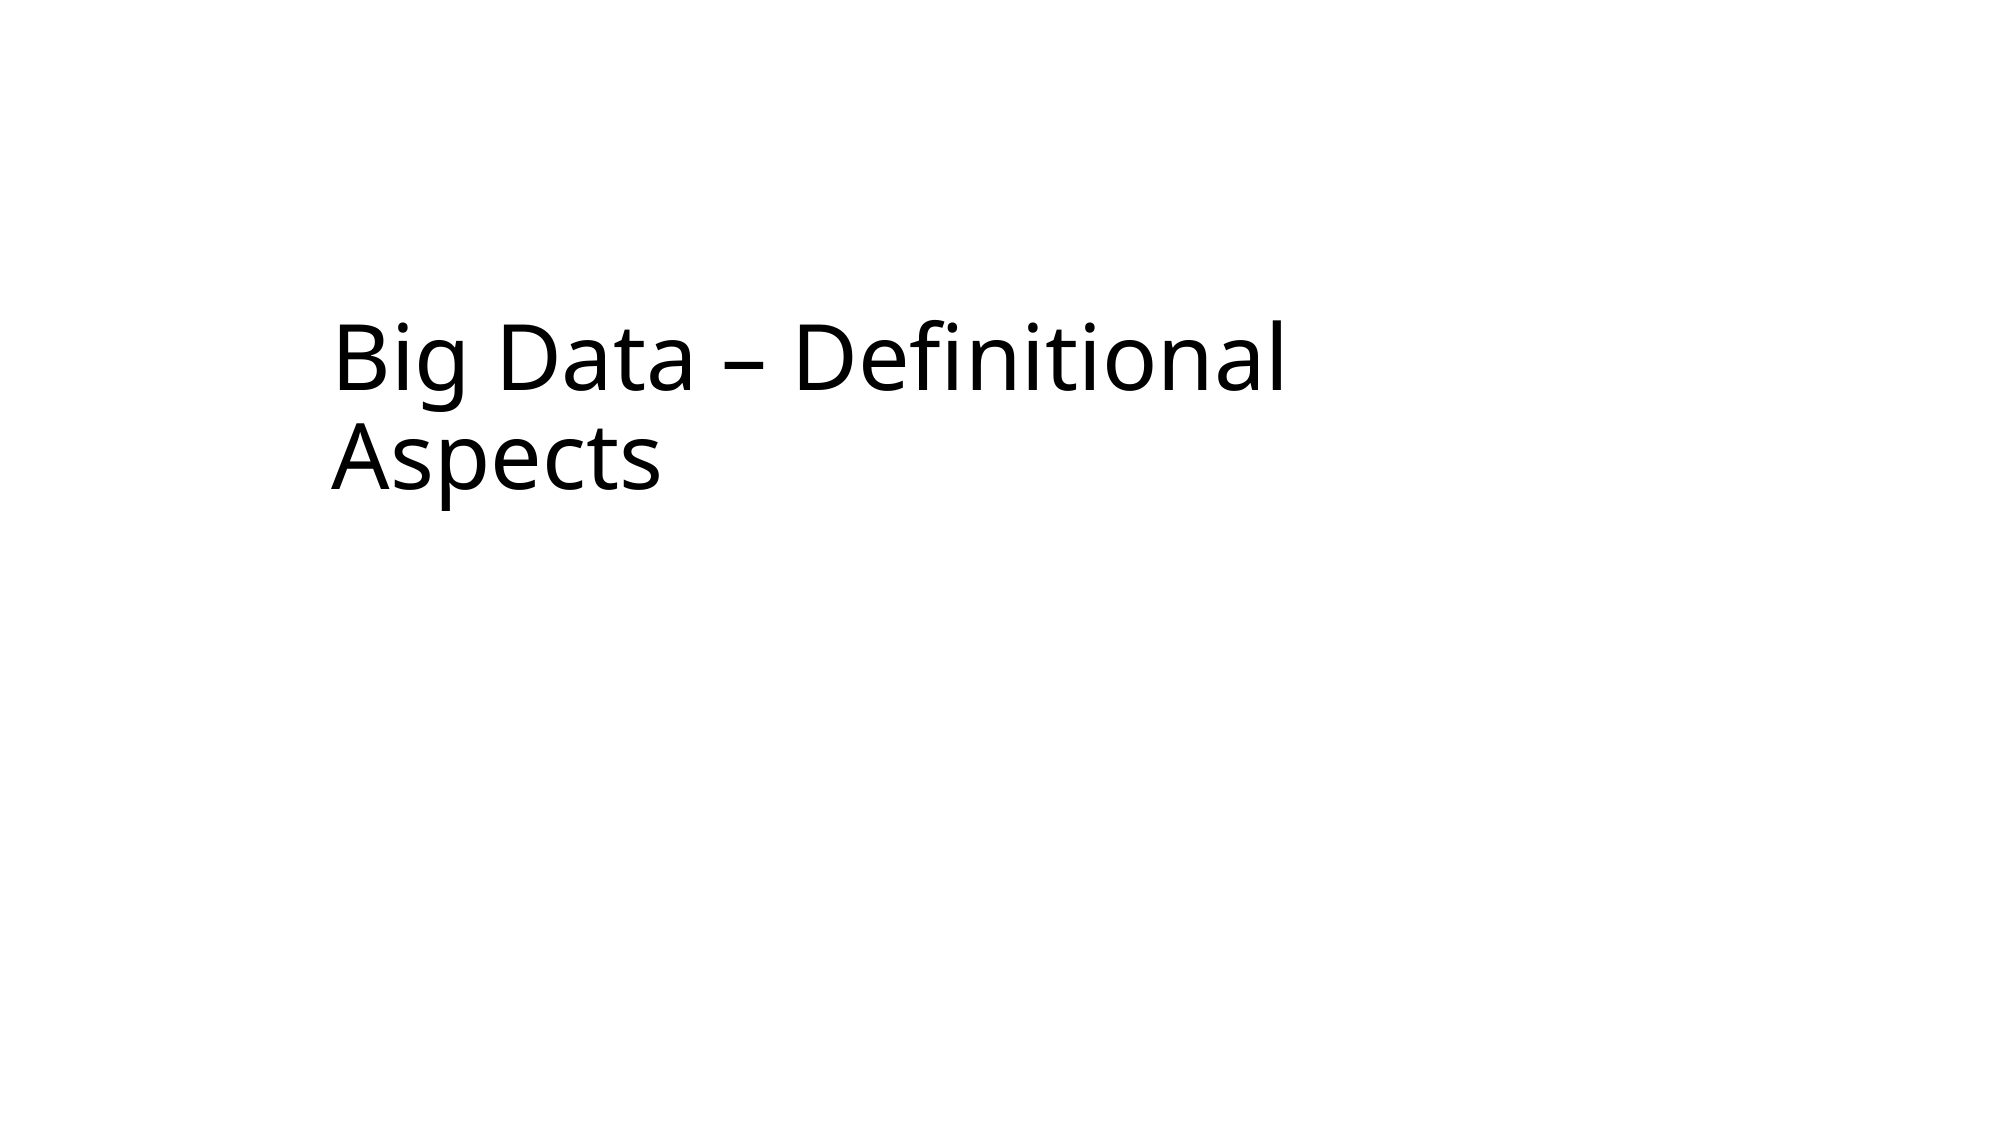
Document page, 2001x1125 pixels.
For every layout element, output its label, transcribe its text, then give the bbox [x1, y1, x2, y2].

title Big Data – Definitional Aspects [316, 301, 1485, 520]
